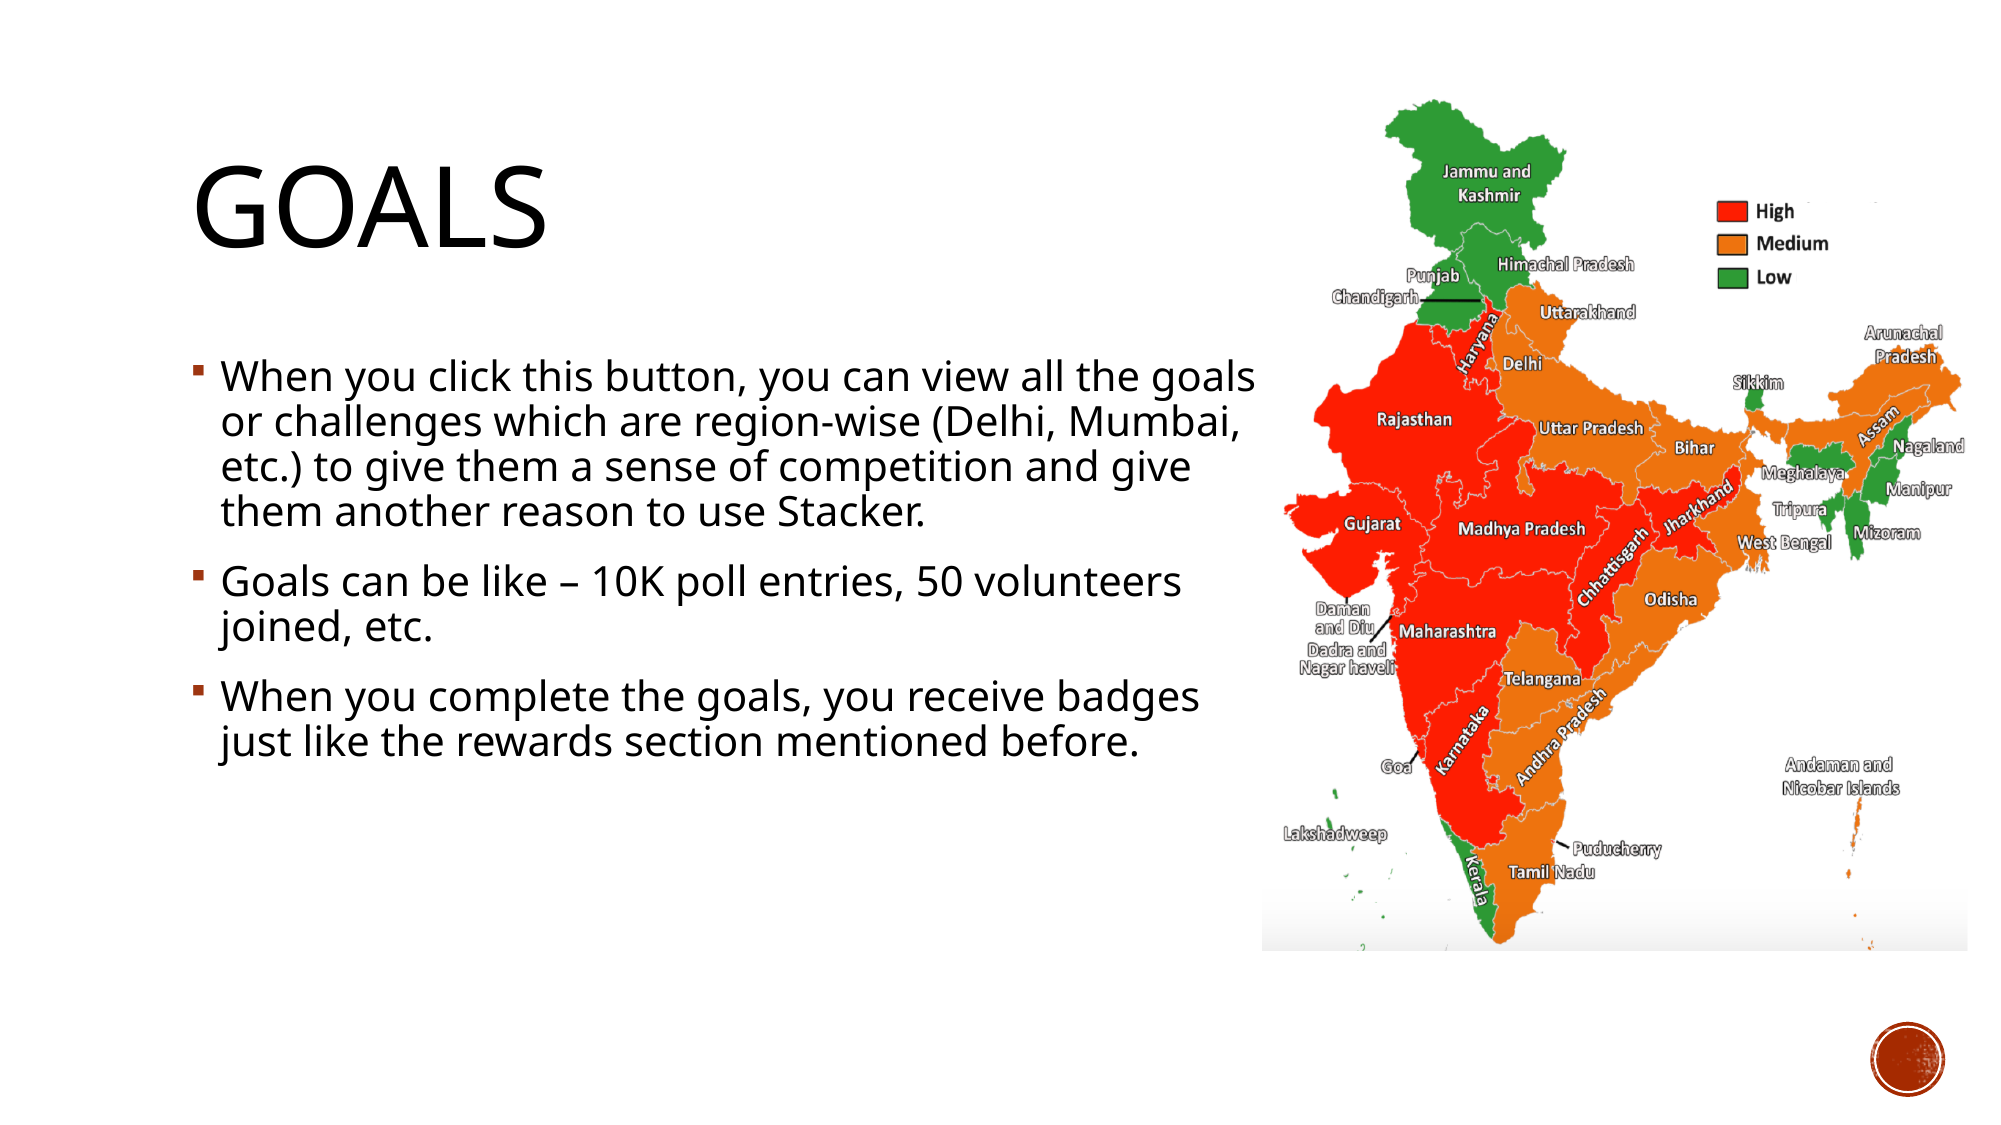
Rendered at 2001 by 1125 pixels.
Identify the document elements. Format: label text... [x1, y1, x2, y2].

title Goals [175, 79, 1826, 344]
list When you click this button, you can view all the goals or challenges which are region-wise (Delhi, Mumbai, etc.) to give them a sense of competition and give them another reason to use Stacker. Goals can be like – 10K poll entries, 50 volunteers joined, etc. When you complete the goals, you receive badges just like the rewards section mentioned before. [175, 348, 1277, 1013]
picture [1262, 88, 1971, 958]
